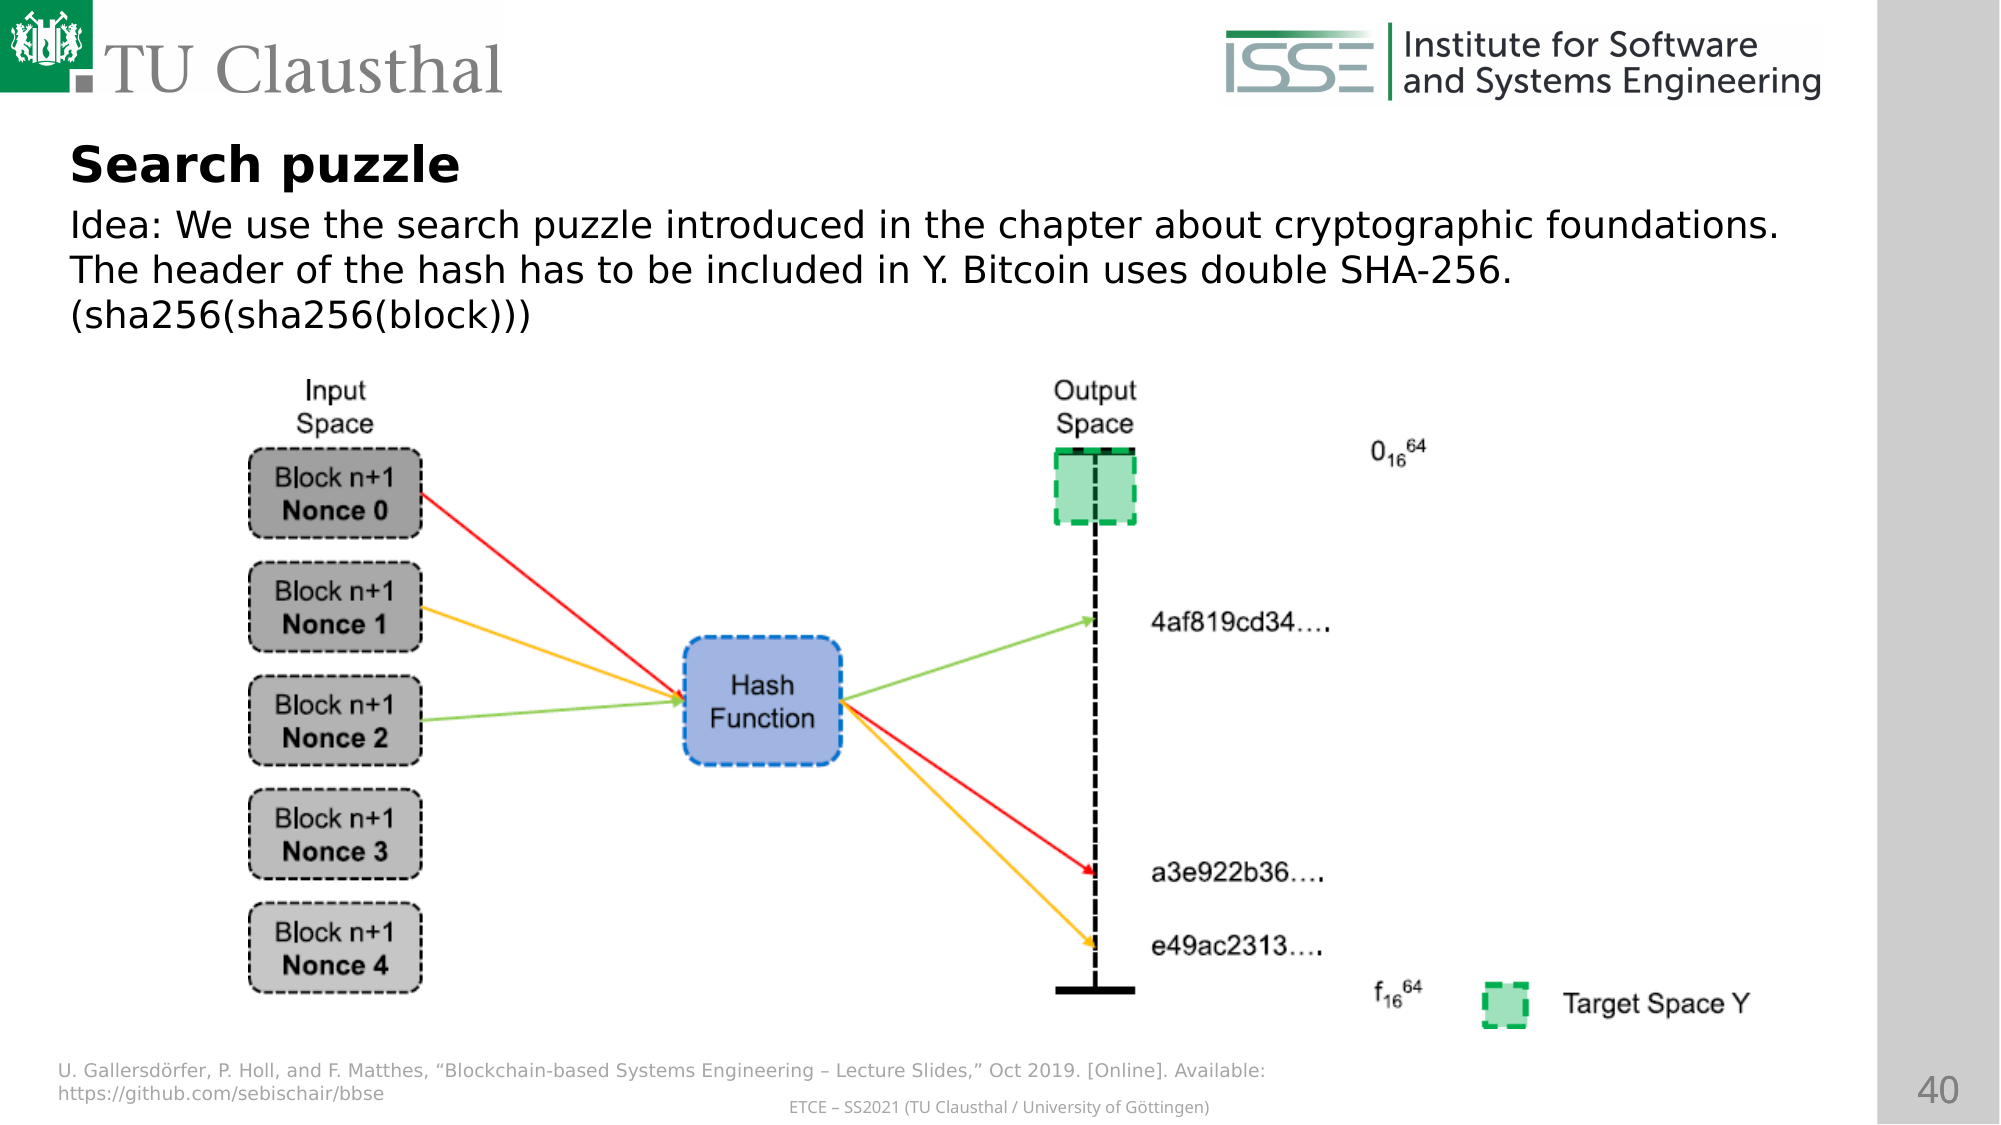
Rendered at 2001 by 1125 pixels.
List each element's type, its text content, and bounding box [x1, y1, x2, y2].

picture [0, 0, 502, 93]
text_box ETCE – SS2021 (TU Clausthal / University of Göttingen) [0, 1089, 2000, 1125]
text_box U. Gallersdörfer, P. Holl, and F. Matthes, “Blockchain-based Systems Engineering – Lecture Slides,” Oct 2019. [Online]. Available: https://github.com/sebischair/bbse [43, 1051, 1521, 1112]
picture [1218, 22, 1826, 107]
picture [248, 378, 1751, 1029]
text_box Search puzzle [54, 125, 1819, 208]
text_box Idea: We use the search puzzle introduced in the chapter about cryptographic foundations. The header of the hash has to be included in Y. Bitcoin uses double SHA-256. (sha256(sha256(block))) [54, 208, 1819, 330]
